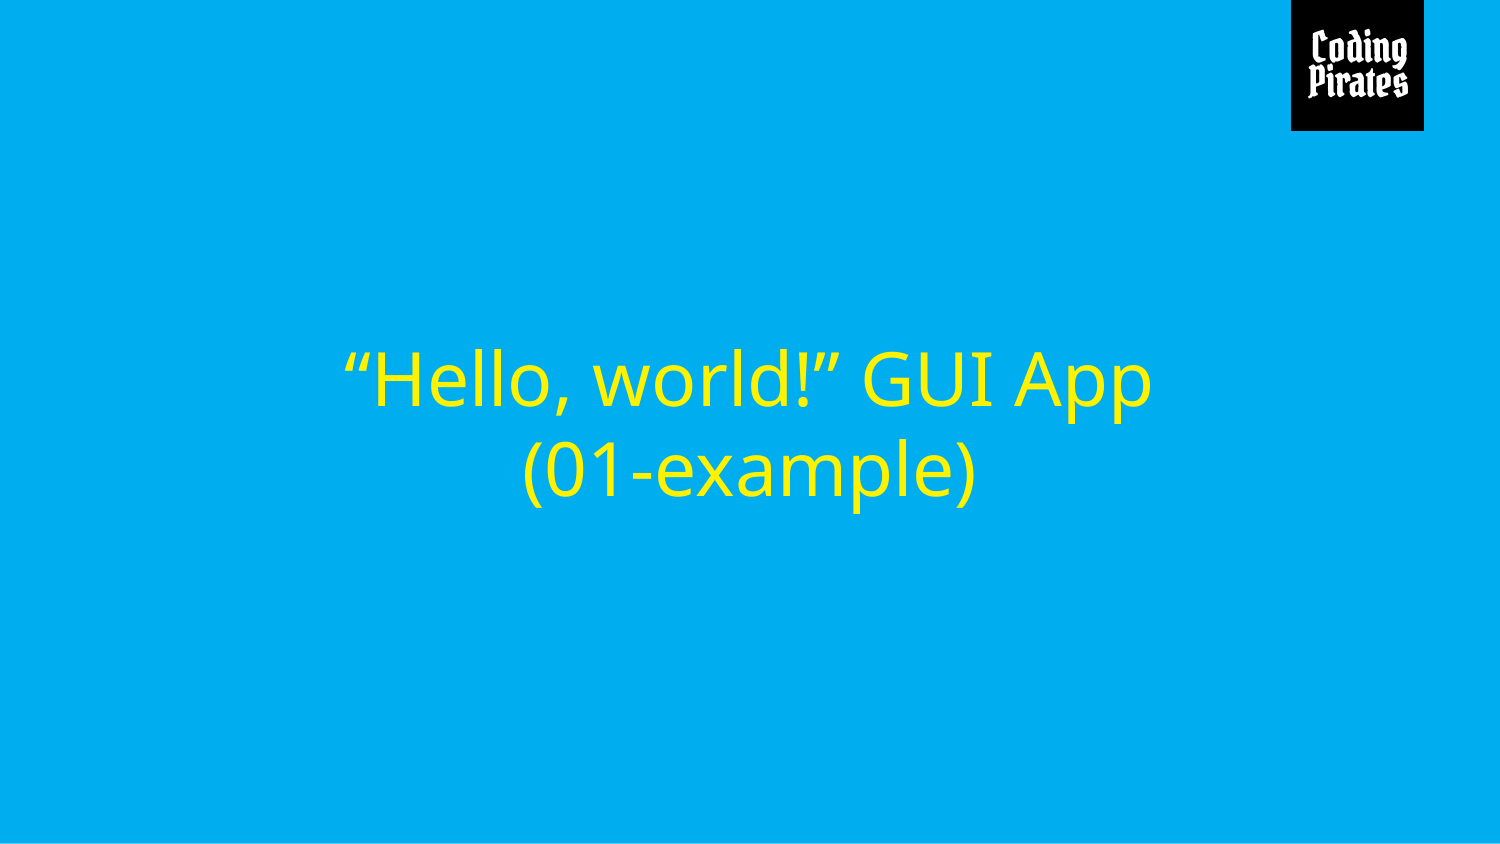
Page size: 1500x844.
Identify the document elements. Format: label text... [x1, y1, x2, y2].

picture [923, 491, 948, 496]
picture [741, 491, 762, 496]
title “Hello, world!” GUI App (01-example) [51, 352, 1449, 491]
picture [555, 491, 576, 496]
picture [665, 491, 690, 496]
picture [1292, 0, 1423, 130]
picture [528, 491, 540, 507]
picture [862, 491, 883, 496]
picture [854, 491, 859, 513]
picture [958, 491, 970, 507]
